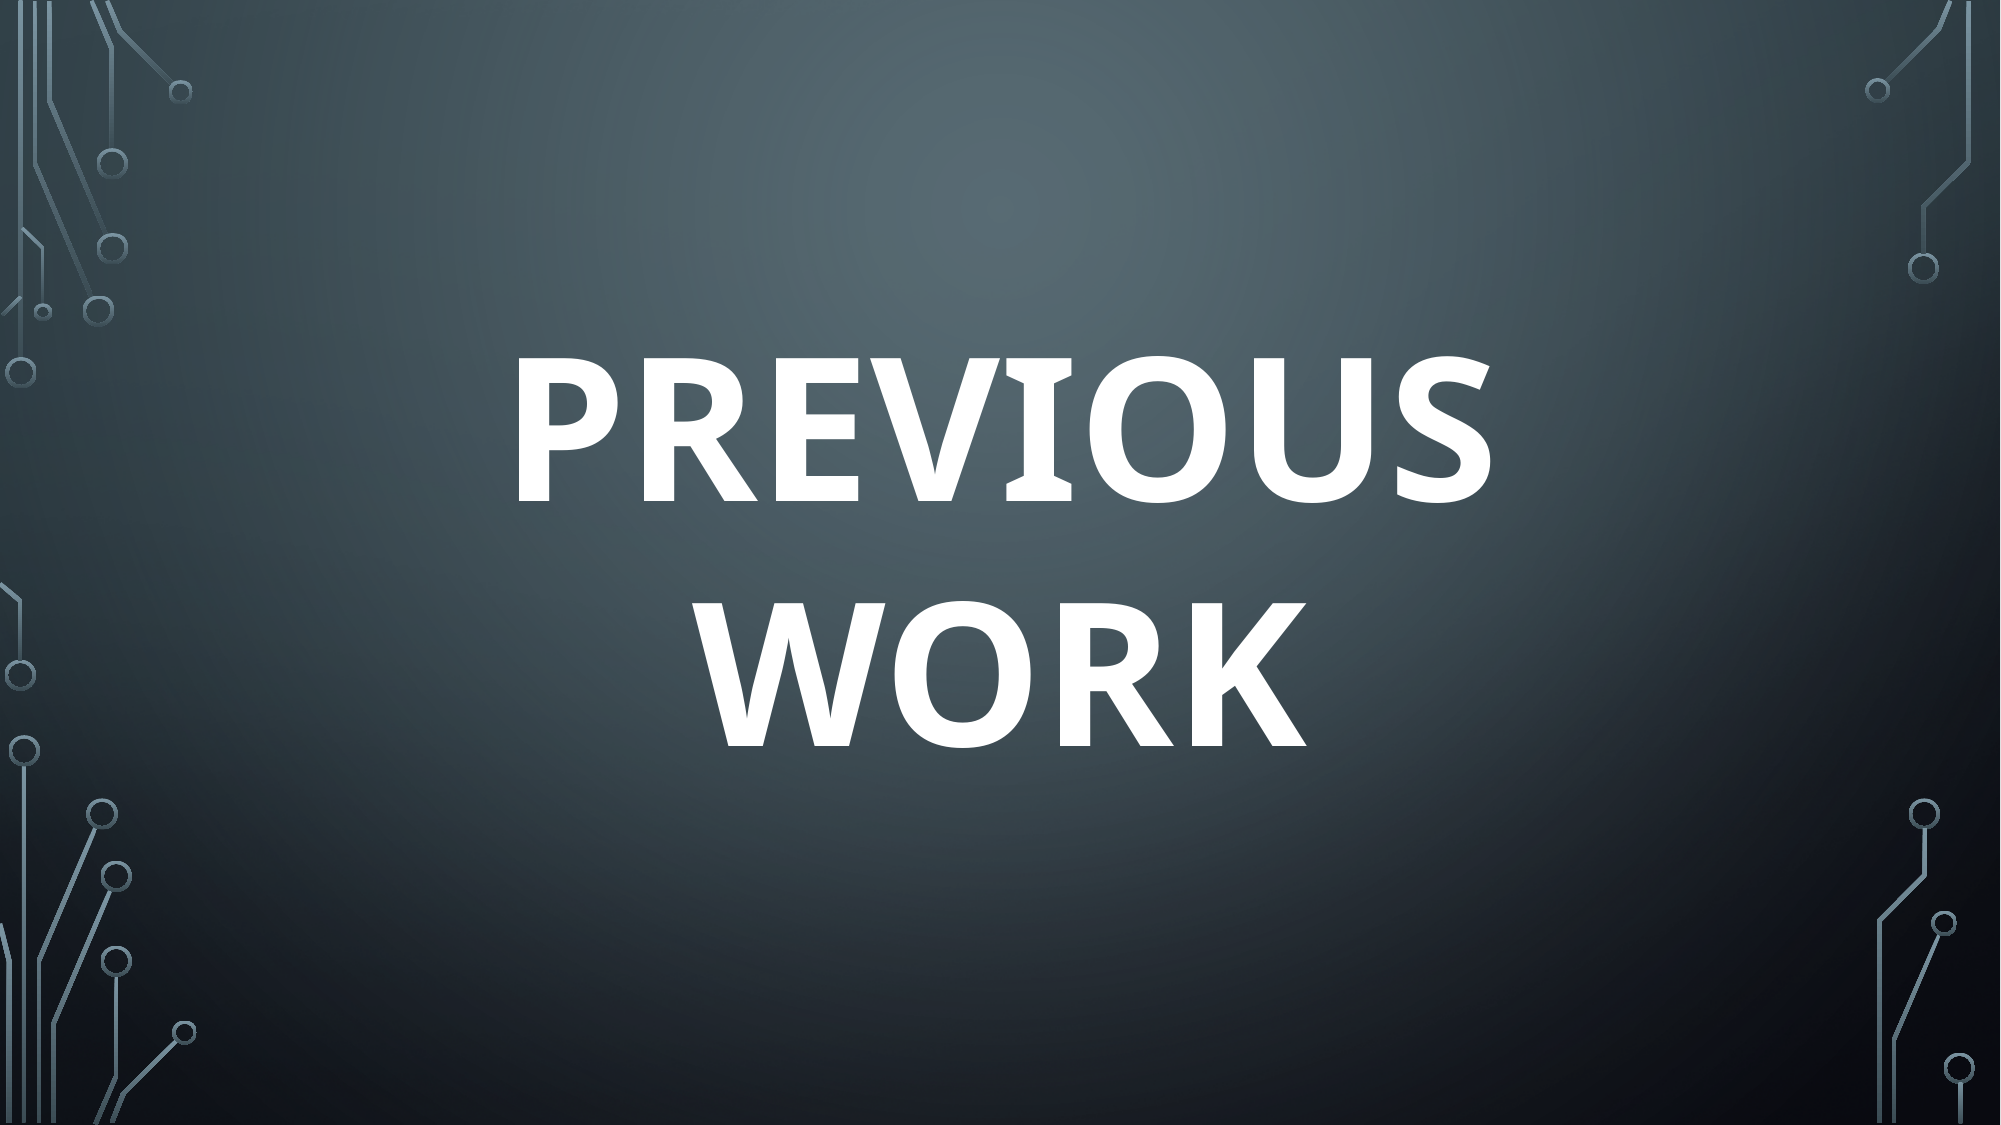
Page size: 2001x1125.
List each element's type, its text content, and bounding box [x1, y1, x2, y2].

title Previous work [197, 128, 1803, 974]
